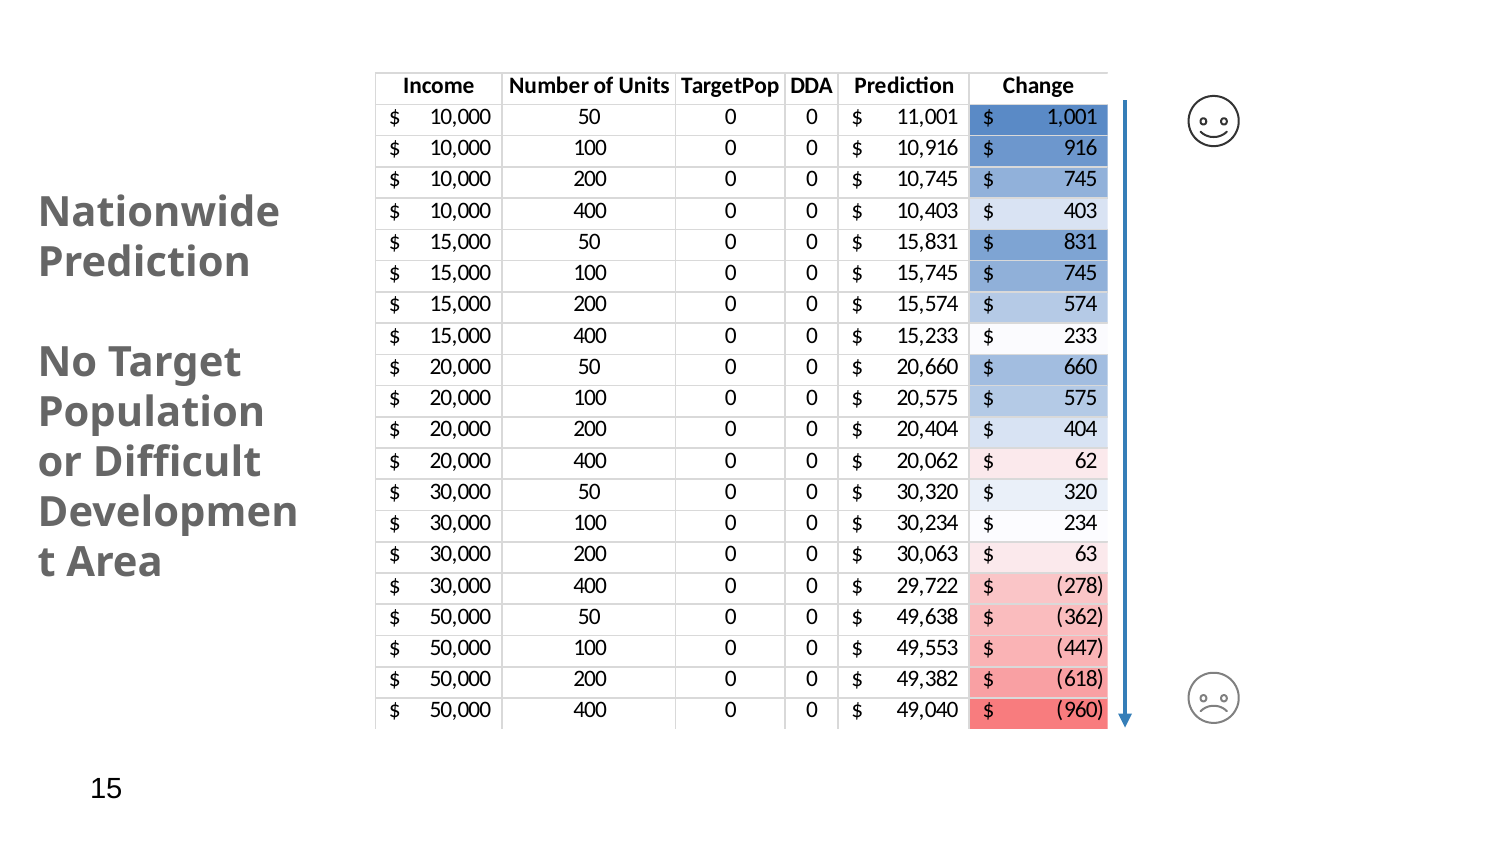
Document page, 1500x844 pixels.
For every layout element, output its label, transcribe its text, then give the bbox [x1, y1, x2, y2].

text_box Nationwide Prediction No Target Population or Difficult Development Area [22, 146, 321, 600]
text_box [1188, 95, 1240, 724]
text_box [374, 72, 1293, 844]
slide_number 15 [75, 766, 165, 807]
